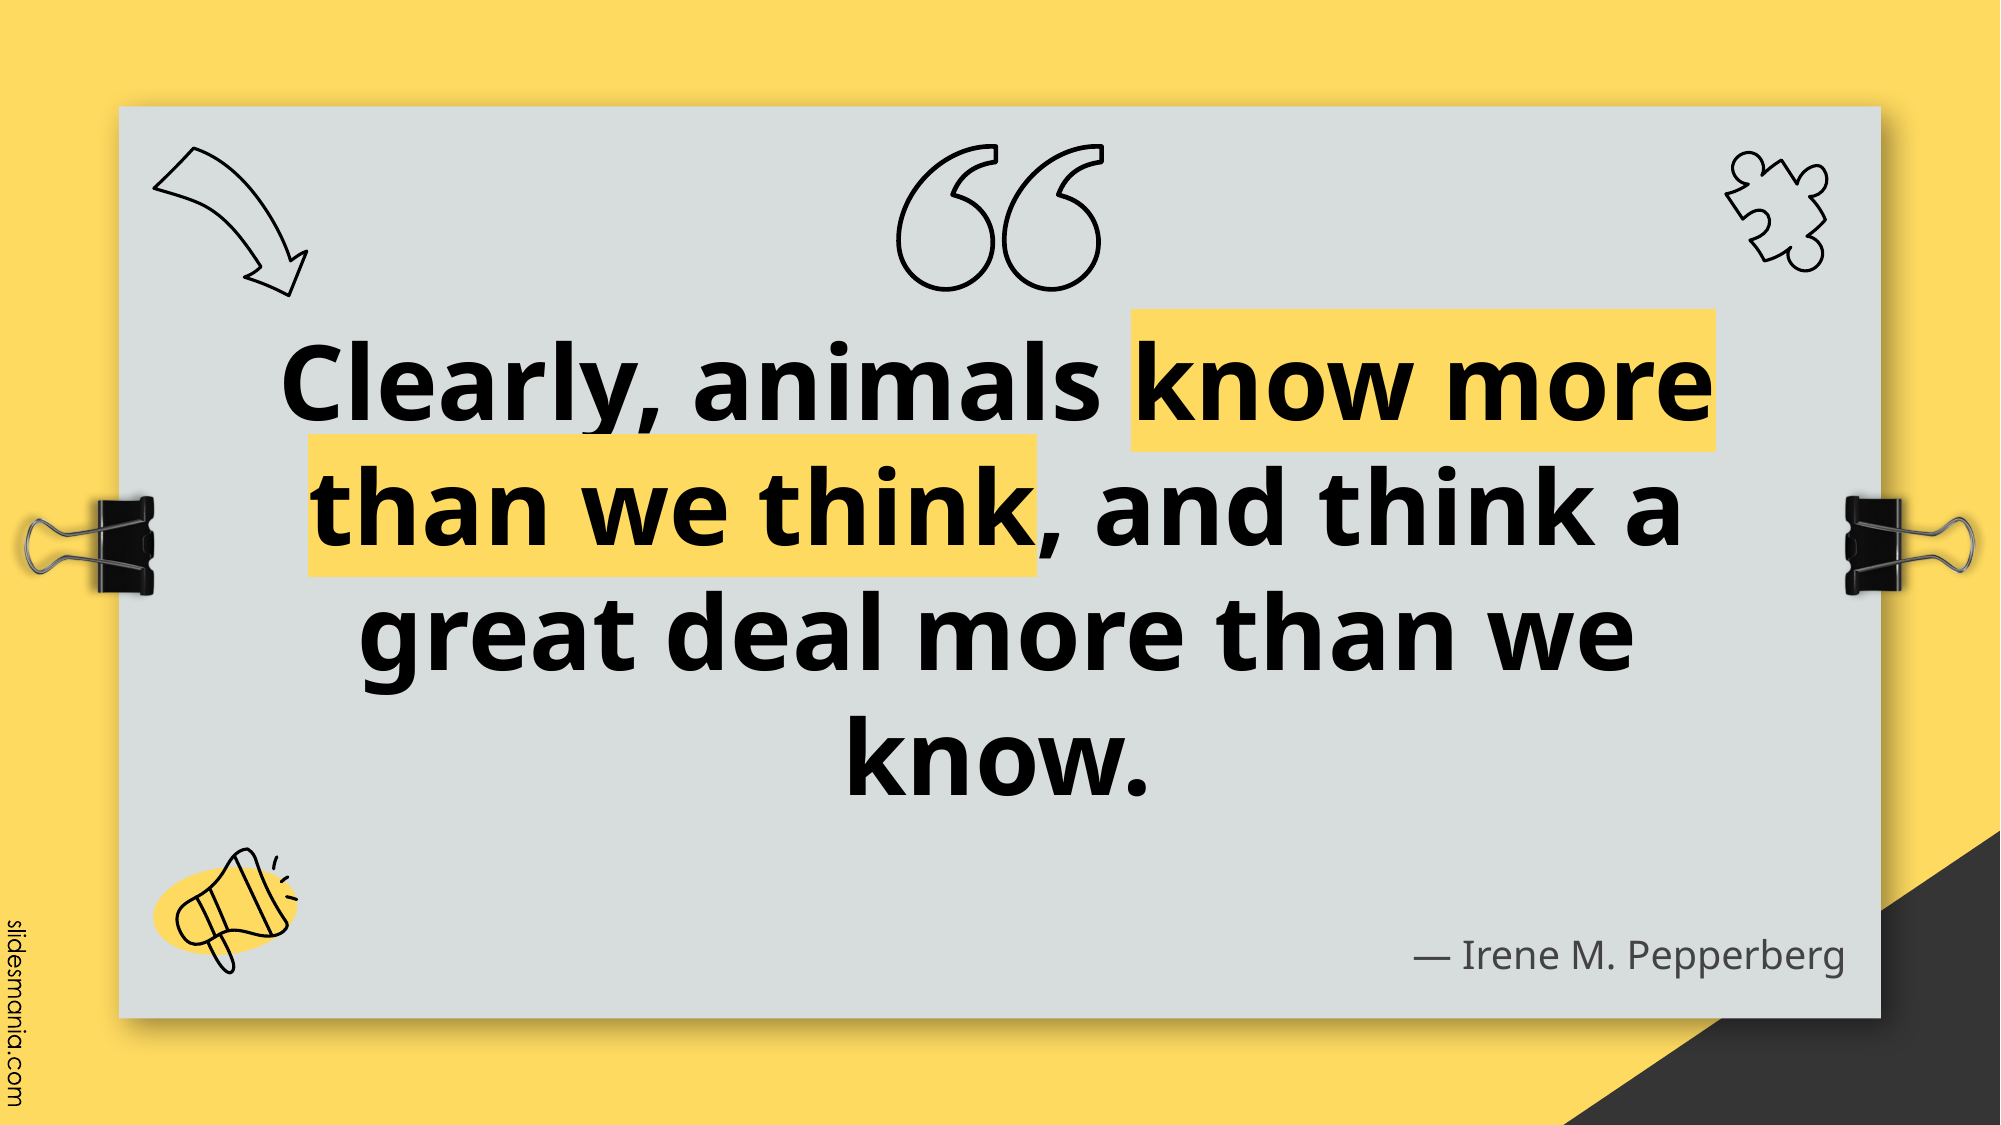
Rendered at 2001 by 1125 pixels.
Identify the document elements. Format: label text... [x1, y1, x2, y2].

title Clearly, animals know more than we think, and think a great deal more than we know. [244, 307, 1751, 826]
picture [1831, 392, 1990, 700]
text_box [898, 145, 1102, 290]
subtitle ― Irene M. Pepperberg [135, 879, 1867, 998]
picture [10, 392, 169, 700]
